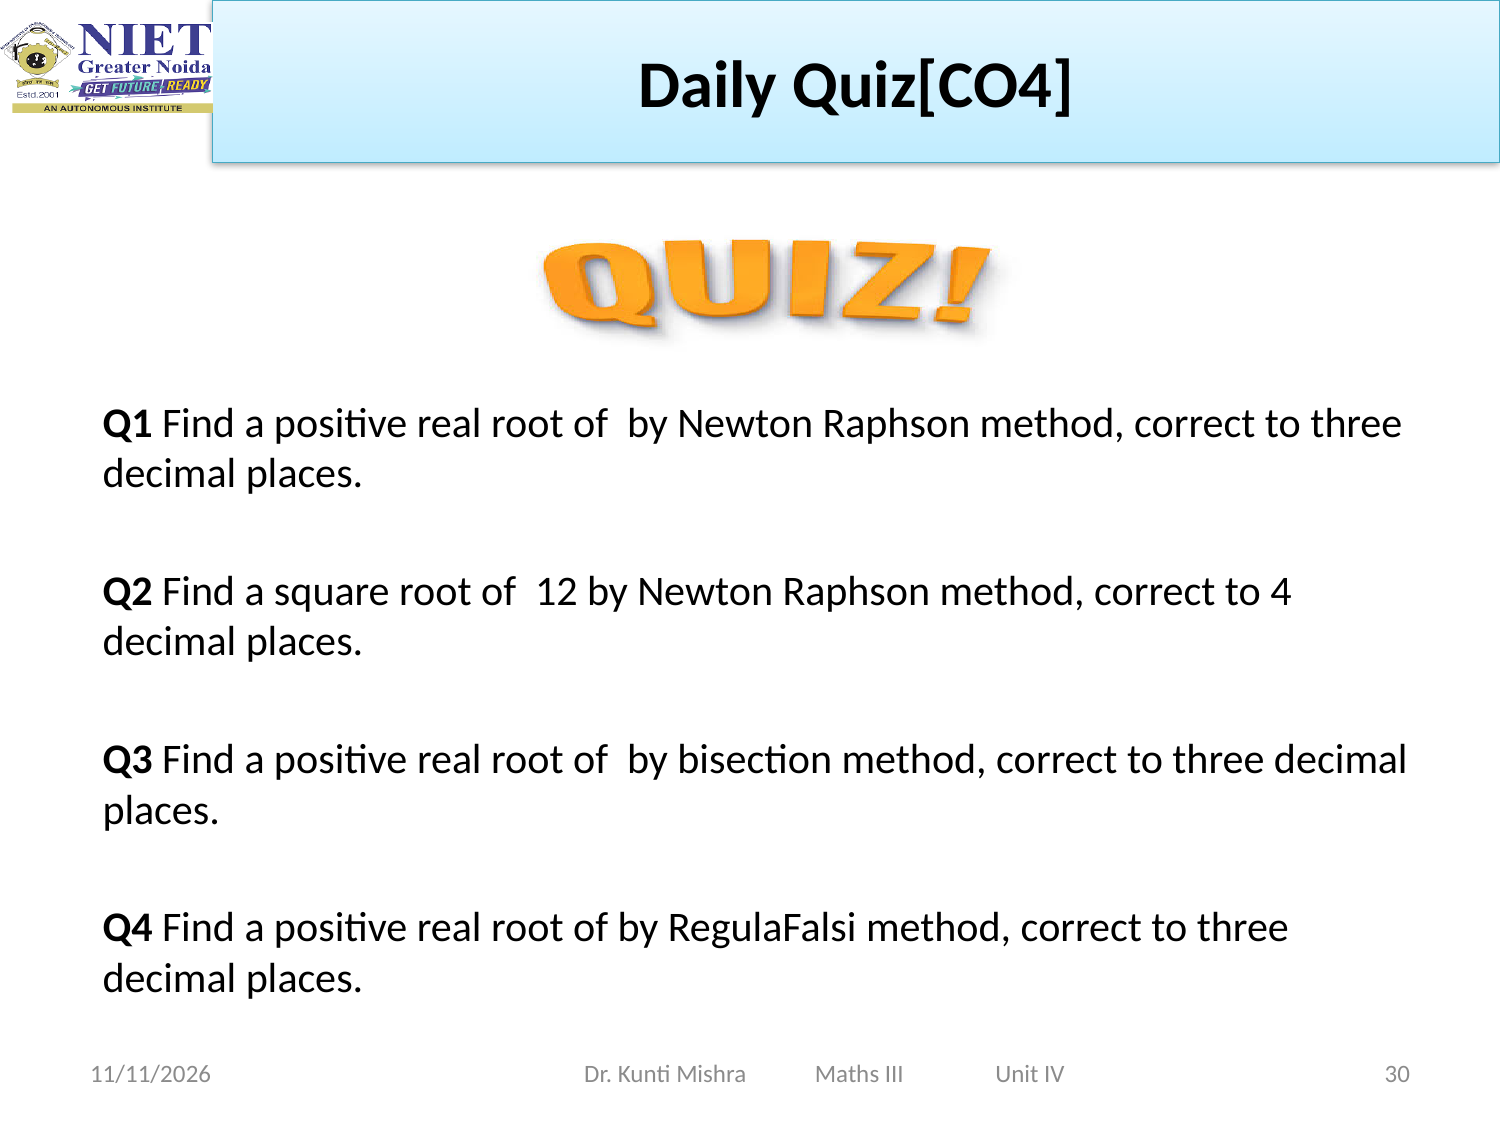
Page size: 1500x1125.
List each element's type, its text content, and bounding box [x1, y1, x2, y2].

slide_number 30 [1074, 1042, 1425, 1103]
picture [471, 199, 1063, 354]
text_box Daily Quiz[CO4] [212, 0, 1500, 163]
footer Dr. Kunti Mishra Maths III Unit IV [412, 1042, 1074, 1103]
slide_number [75, 1042, 412, 1103]
picture [0, 22, 213, 113]
